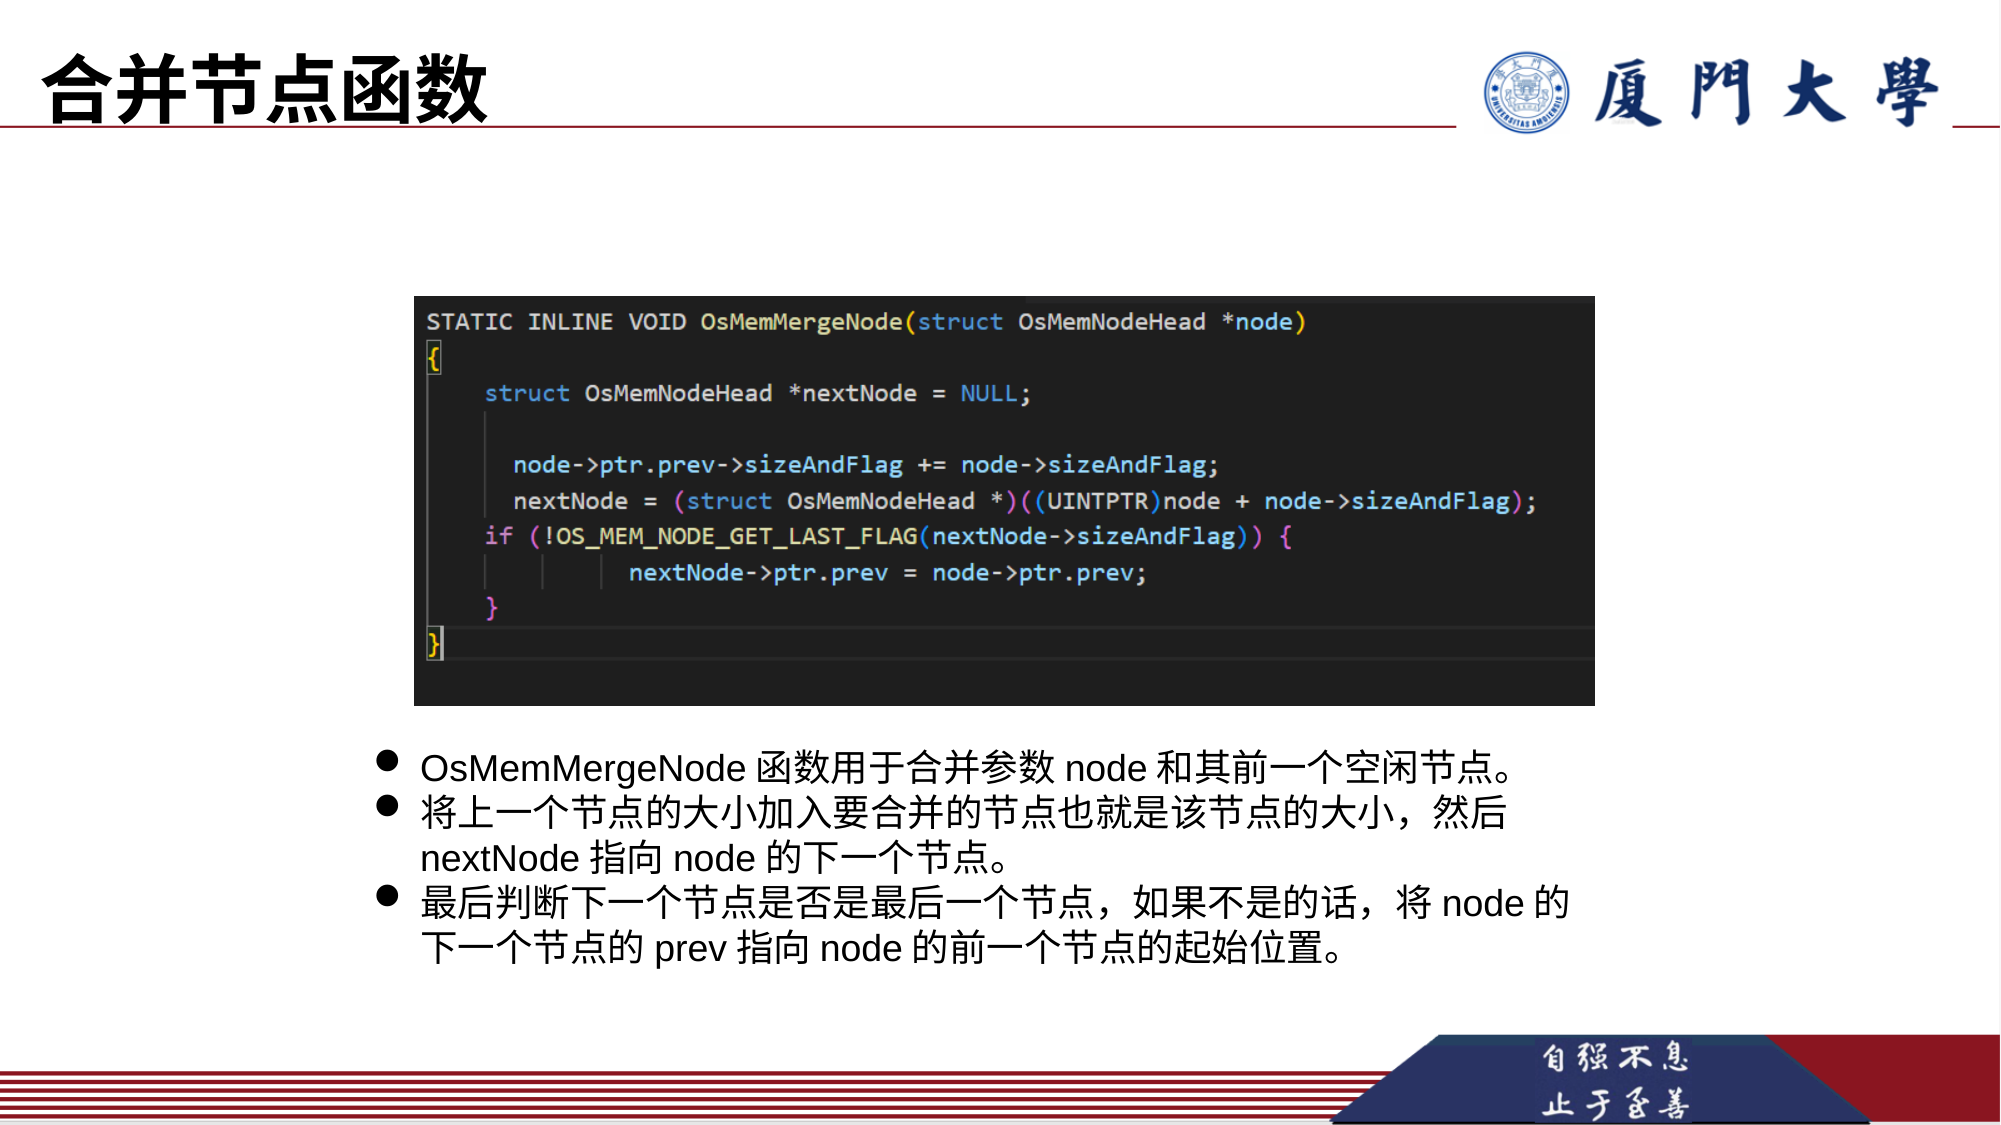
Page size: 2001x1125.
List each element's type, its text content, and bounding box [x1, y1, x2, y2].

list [414, 296, 1596, 706]
title 合并节点函数 [16, 17, 513, 157]
text_box OsMemMergeNode函数用于合并参数node和其前一个空闲节点。 将上一个节点的大小加入要合并的节点也就是该节点的大小，然后nextNode指向node的下一个节点。 最后判断下一个节点是否是最后一个节点，如果不是的话，将node的下一个节点的prev指向node的前一个节点的起始位置。 [358, 736, 1595, 977]
picture [0, 0, 2001, 1125]
